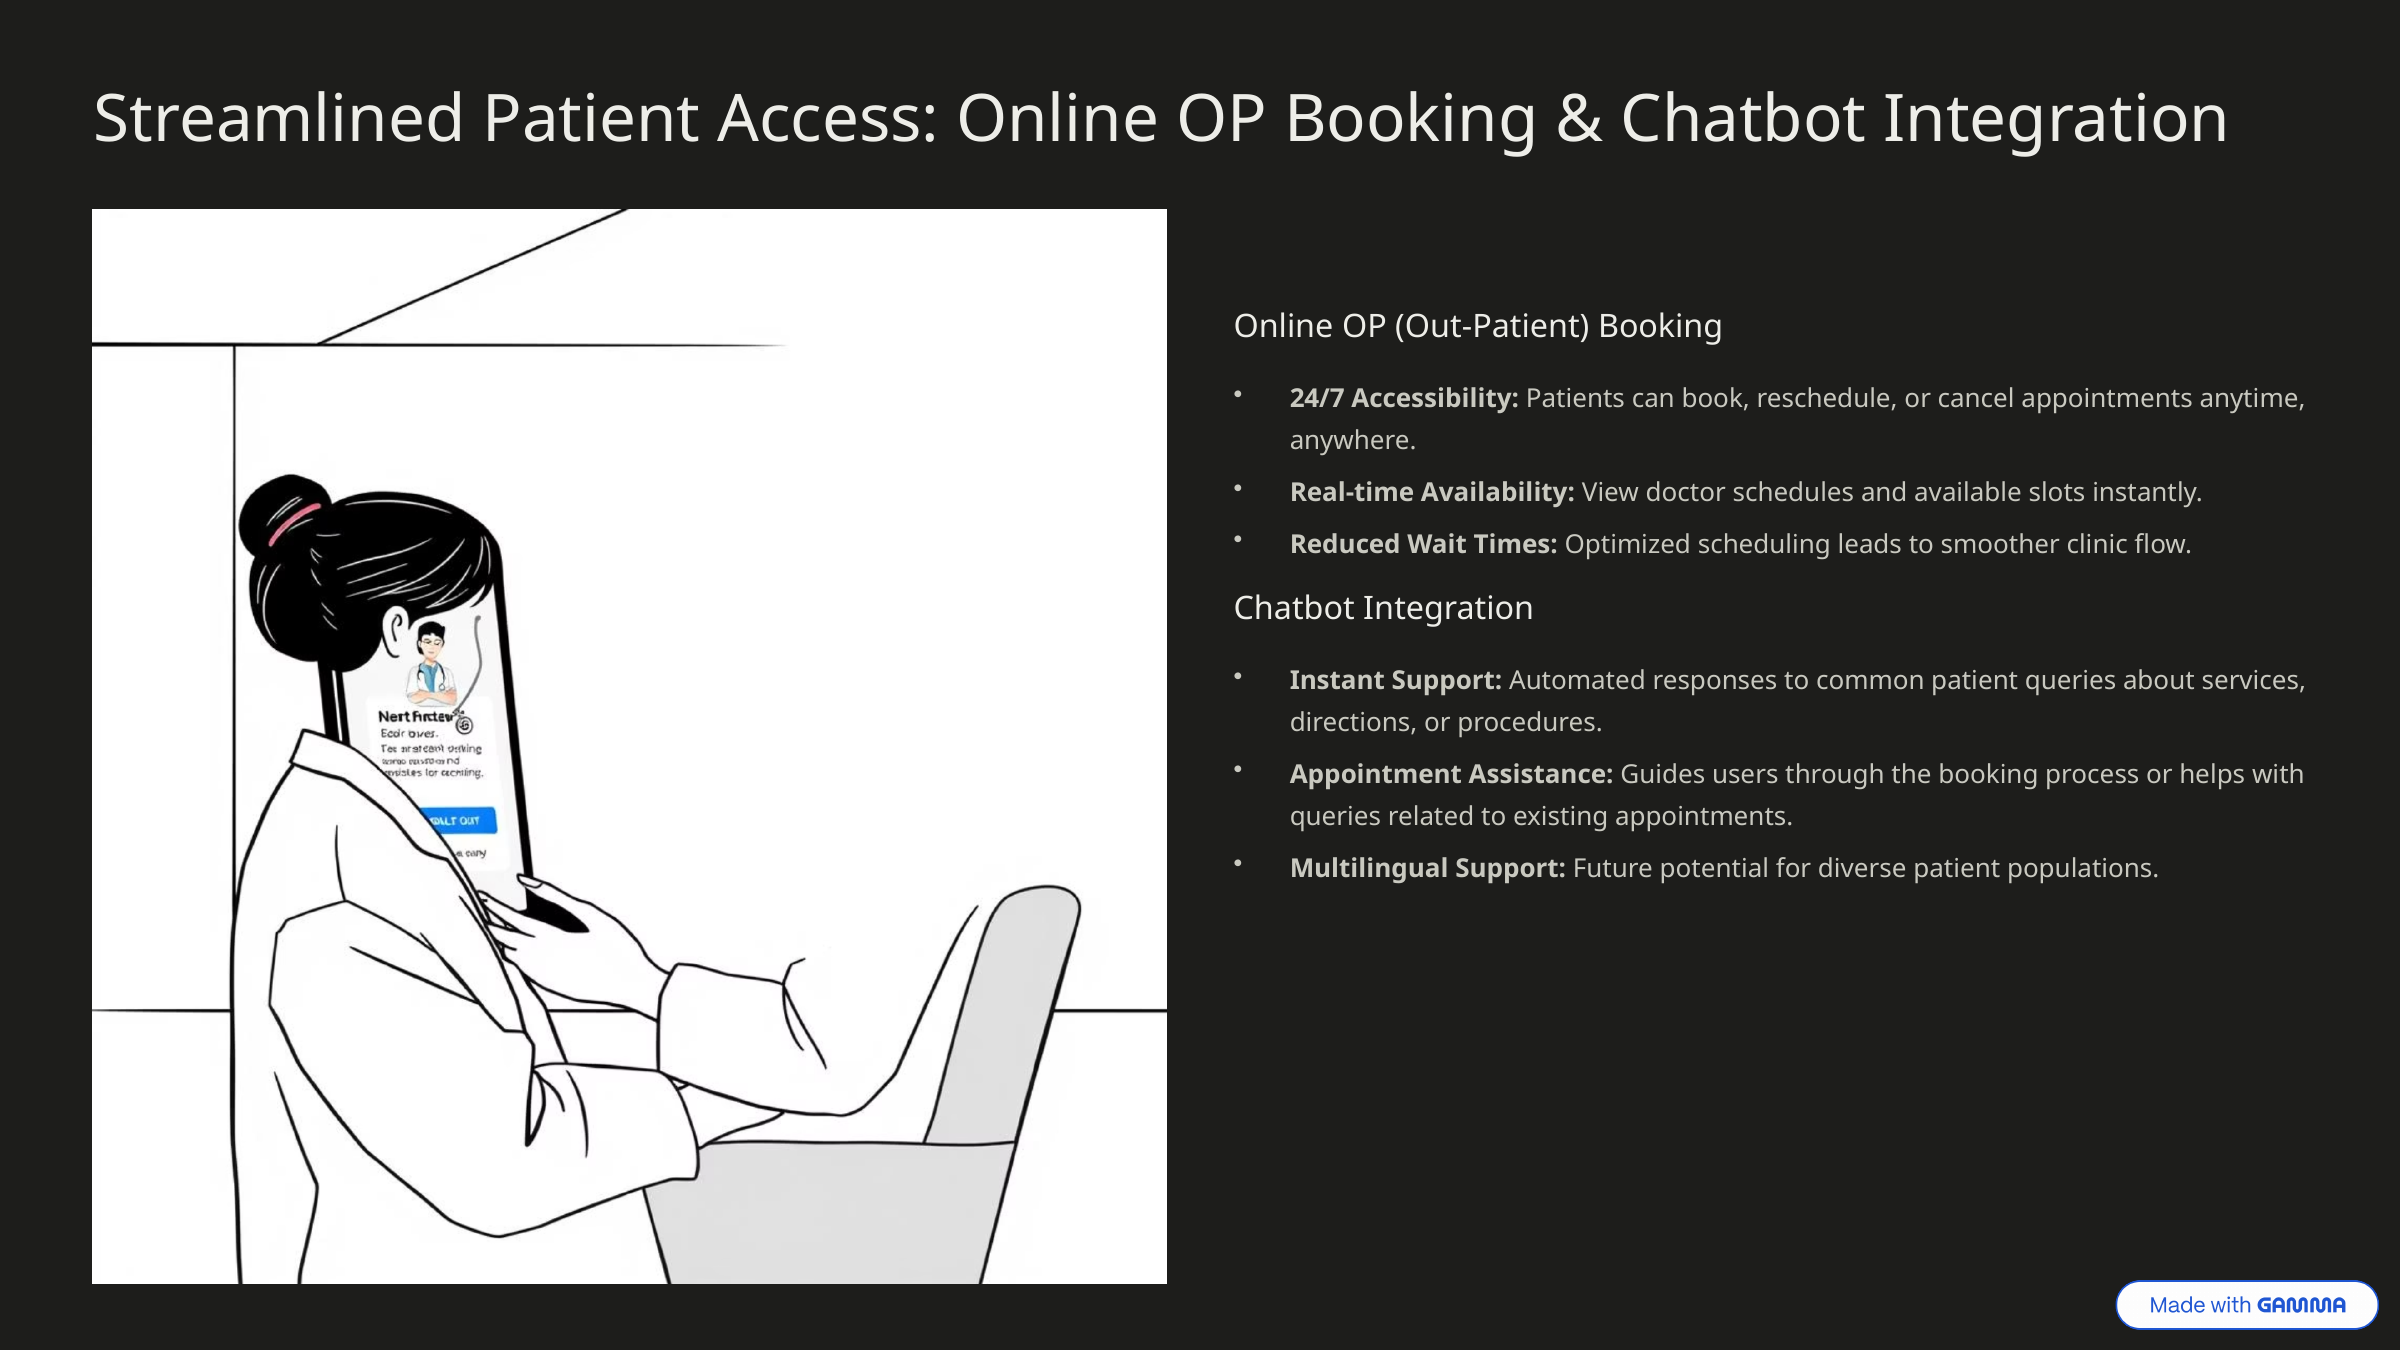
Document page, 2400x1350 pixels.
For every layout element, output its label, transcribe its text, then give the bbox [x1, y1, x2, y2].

text_box Real-time Availability: View doctor schedules and available slots instantly. [1233, 465, 2308, 508]
picture [92, 209, 1167, 1284]
text_box Reduced Wait Times: Optimized scheduling leads to smoother clinic flow. [1233, 516, 2308, 559]
text_box Appointment Assistance: Guides users through the booking process or helps with queries related to existing appointments. [1233, 746, 2308, 832]
text_box Chatbot Integration [1233, 585, 1564, 627]
text_box Online OP (Out-Patient) Booking [1233, 303, 1765, 345]
picture [2106, 1271, 2389, 1339]
text_box Streamlined Patient Access: Online OP Booking & Chatbot Integration [93, 72, 2307, 238]
text_box Instant Support: Automated responses to common patient queries about services, directions, or procedures. [1233, 653, 2308, 738]
text_box 24/7 Accessibility: Patients can book, reschedule, or cancel appointments anytime, anywhere. [1233, 371, 2308, 456]
text_box Multilingual Support: Future potential for diverse patient populations. [1233, 840, 2308, 883]
